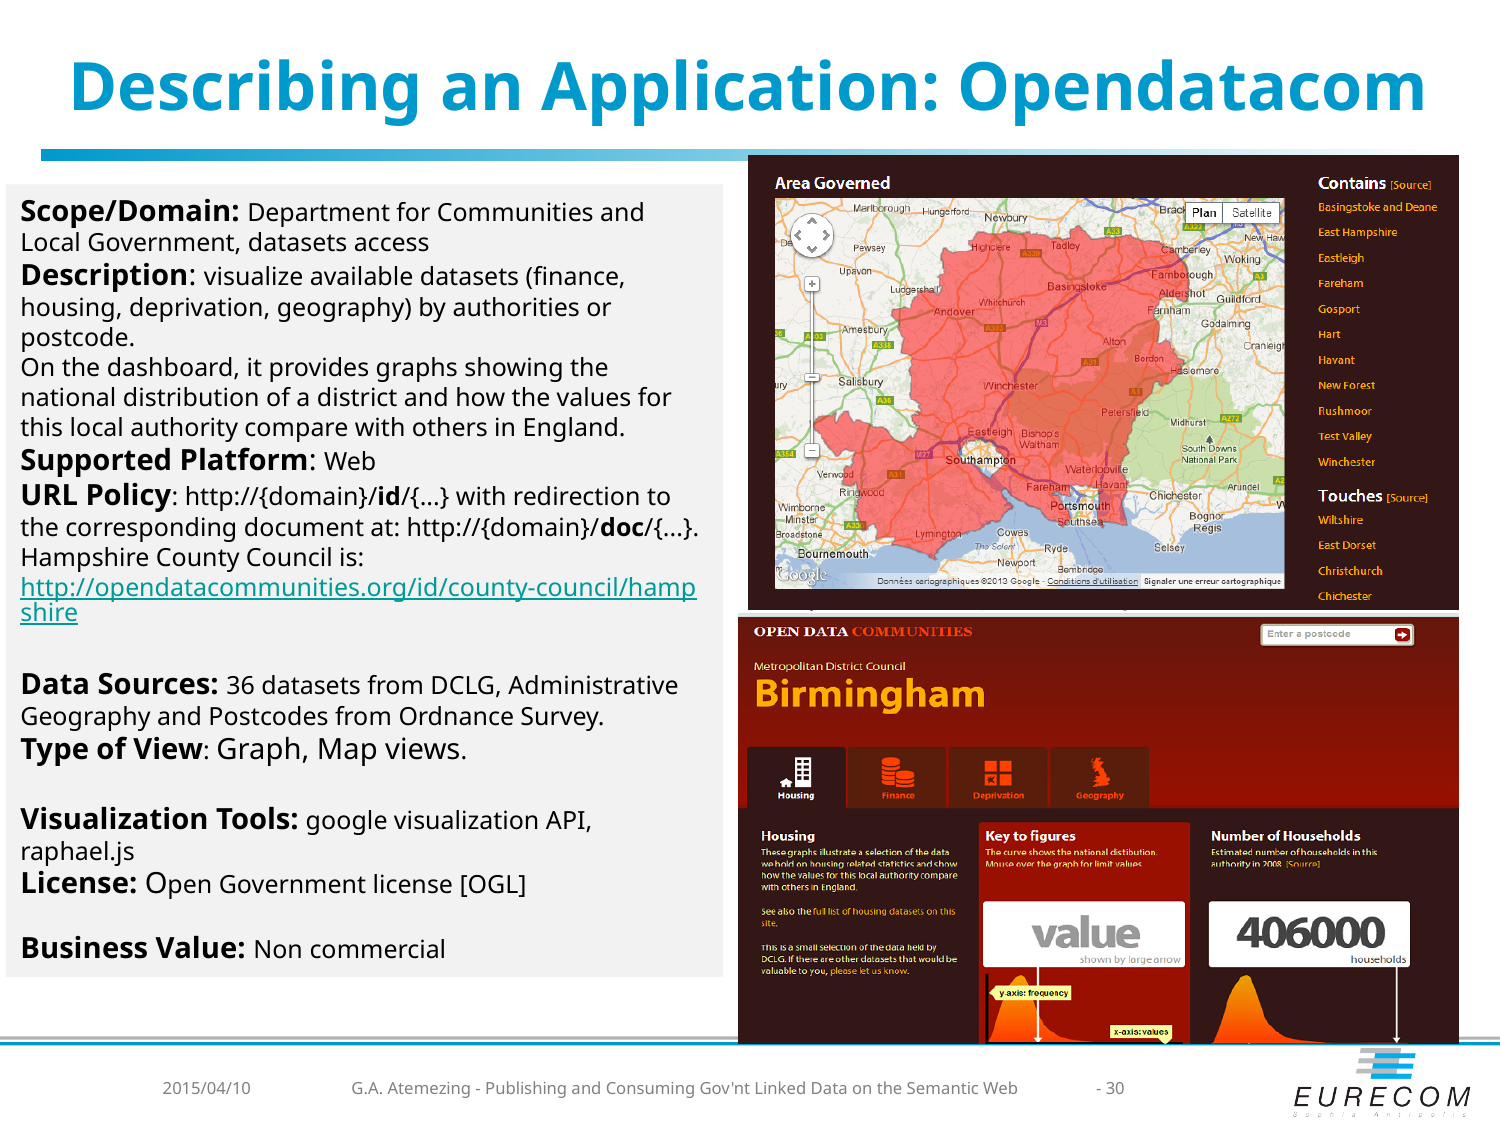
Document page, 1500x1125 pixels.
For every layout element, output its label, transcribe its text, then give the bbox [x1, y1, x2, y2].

slide_number - 30 [1080, 1070, 1200, 1103]
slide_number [147, 1070, 325, 1103]
picture [1293, 1048, 1477, 1118]
picture [737, 155, 1460, 1043]
text_box Scope/Domain: Department for Communities and Local Government, datasets access Description: visualize available datasets (finance, housing, deprivation, geography) by authorities or postcode. On the dashboard, it provides graphs showing the national distribution of a district and how the values for this local authority compare with others in England. Supported Platform: Web URL Policy: http://{domain}/id/{...} with redirection to the corresponding document at: http://{domain}/doc/{...}. Hampshire County Council is: http://opendatacommunities.org/id/county-council/hampshire Data Sources: 36 datasets from DCLG, Administrative Geography and Postcodes from Ordnance Survey. Type of View: Graph, Map views. Visualization Tools: google visualization API, raphael.js License: Open Government license [OGL] Business Value: Non commercial [5, 184, 723, 978]
footer G.A. Atemezing - Publishing and Consuming Gov'nt Linked Data on the Semantic Web [336, 1070, 1069, 1107]
title Describing an Application: Opendatacom [52, 30, 1460, 138]
